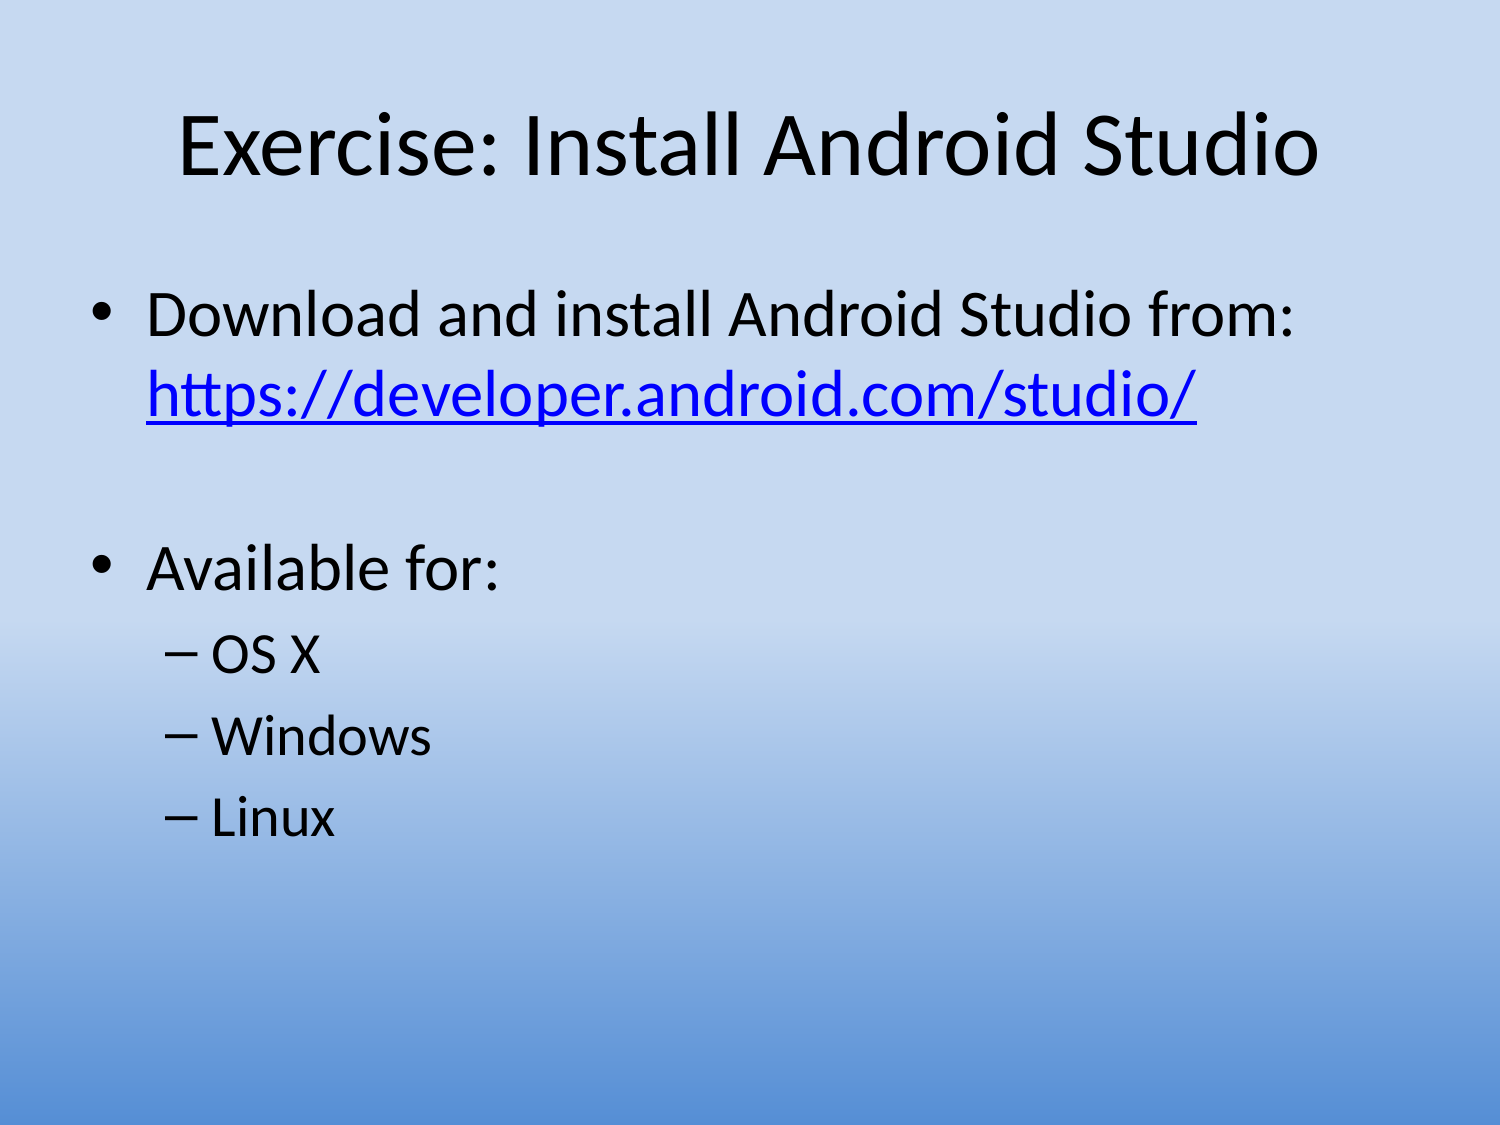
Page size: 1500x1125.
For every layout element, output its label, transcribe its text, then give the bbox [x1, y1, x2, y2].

title Exercise: Install Android Studio [75, 45, 1425, 233]
list Download and install Android Studio from: https://developer.android.com/studio/ Available for: OS X Windows Linux [75, 262, 1425, 1005]
